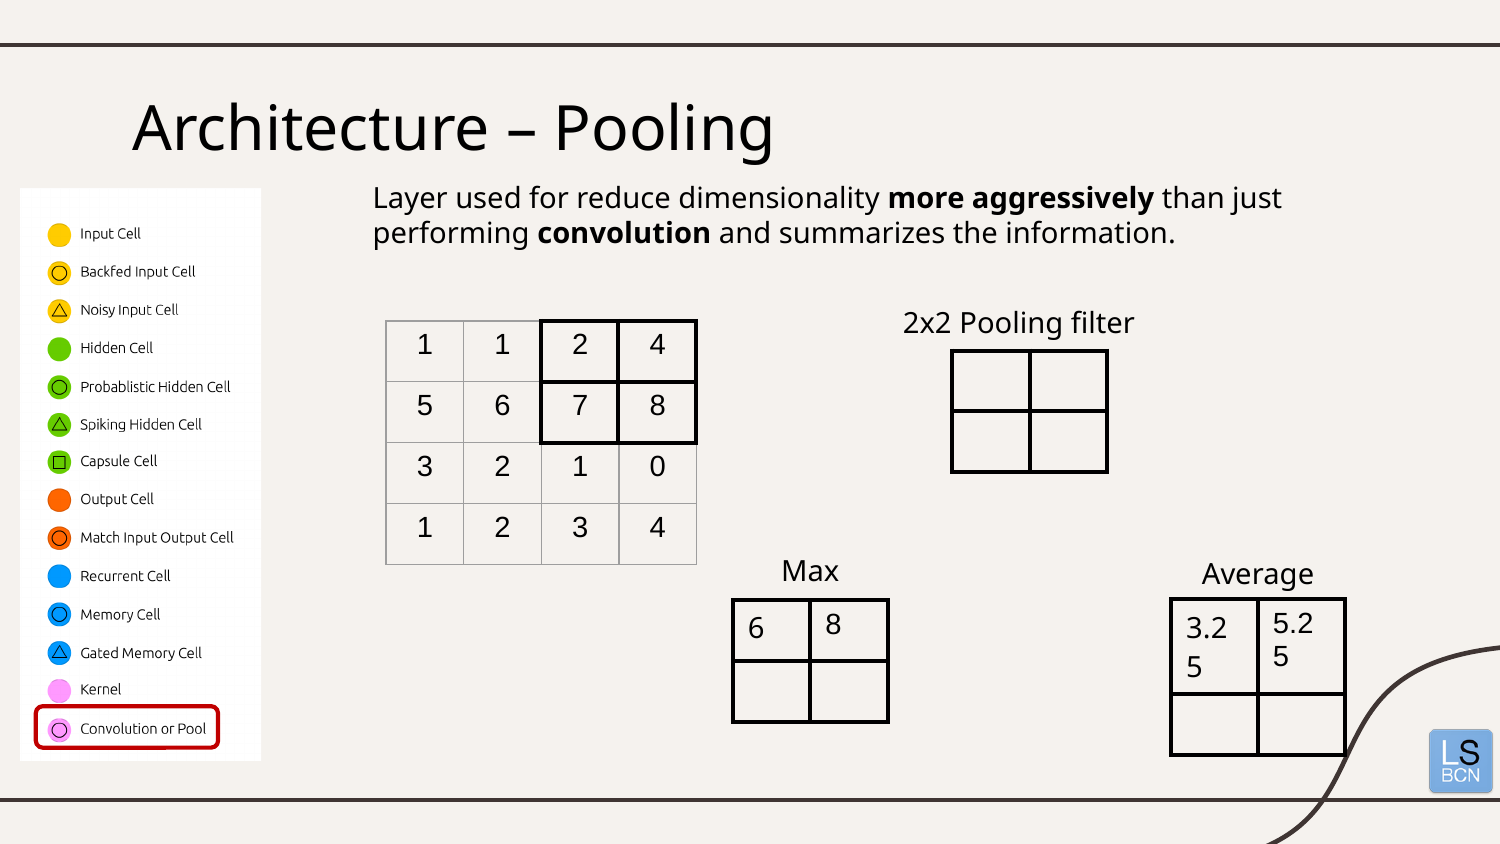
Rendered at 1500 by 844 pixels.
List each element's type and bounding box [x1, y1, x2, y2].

table_header [464, 322, 539, 381]
table_header [1032, 353, 1105, 409]
table_cell [1173, 696, 1256, 753]
table_cell [543, 384, 616, 441]
table_header [812, 602, 886, 659]
table_header [1260, 601, 1343, 692]
table_header [620, 323, 694, 380]
title [116, 72, 1278, 167]
table_cell [387, 504, 463, 564]
table_cell [1260, 696, 1343, 753]
table_cell [620, 384, 694, 441]
table_cell [464, 504, 541, 564]
table_cell [542, 445, 618, 503]
table_header [735, 602, 808, 659]
table_cell [735, 663, 808, 720]
table_cell [1032, 413, 1105, 470]
table_cell [954, 413, 1028, 470]
table_header [387, 322, 463, 381]
table_cell [464, 382, 539, 442]
table_cell [620, 445, 696, 503]
text_box [1180, 540, 1336, 588]
picture [1421, 721, 1500, 801]
table_cell [387, 443, 463, 503]
table_header [543, 323, 616, 380]
table_cell [542, 504, 618, 564]
text_box [764, 537, 857, 585]
text_box [888, 289, 1172, 337]
table_header [1173, 601, 1256, 692]
text_box [357, 164, 1307, 259]
table_header [954, 353, 1028, 409]
table_cell [387, 382, 463, 442]
table_cell [620, 504, 696, 564]
table_cell [464, 443, 541, 503]
table_cell [812, 663, 886, 720]
picture [19, 188, 262, 762]
